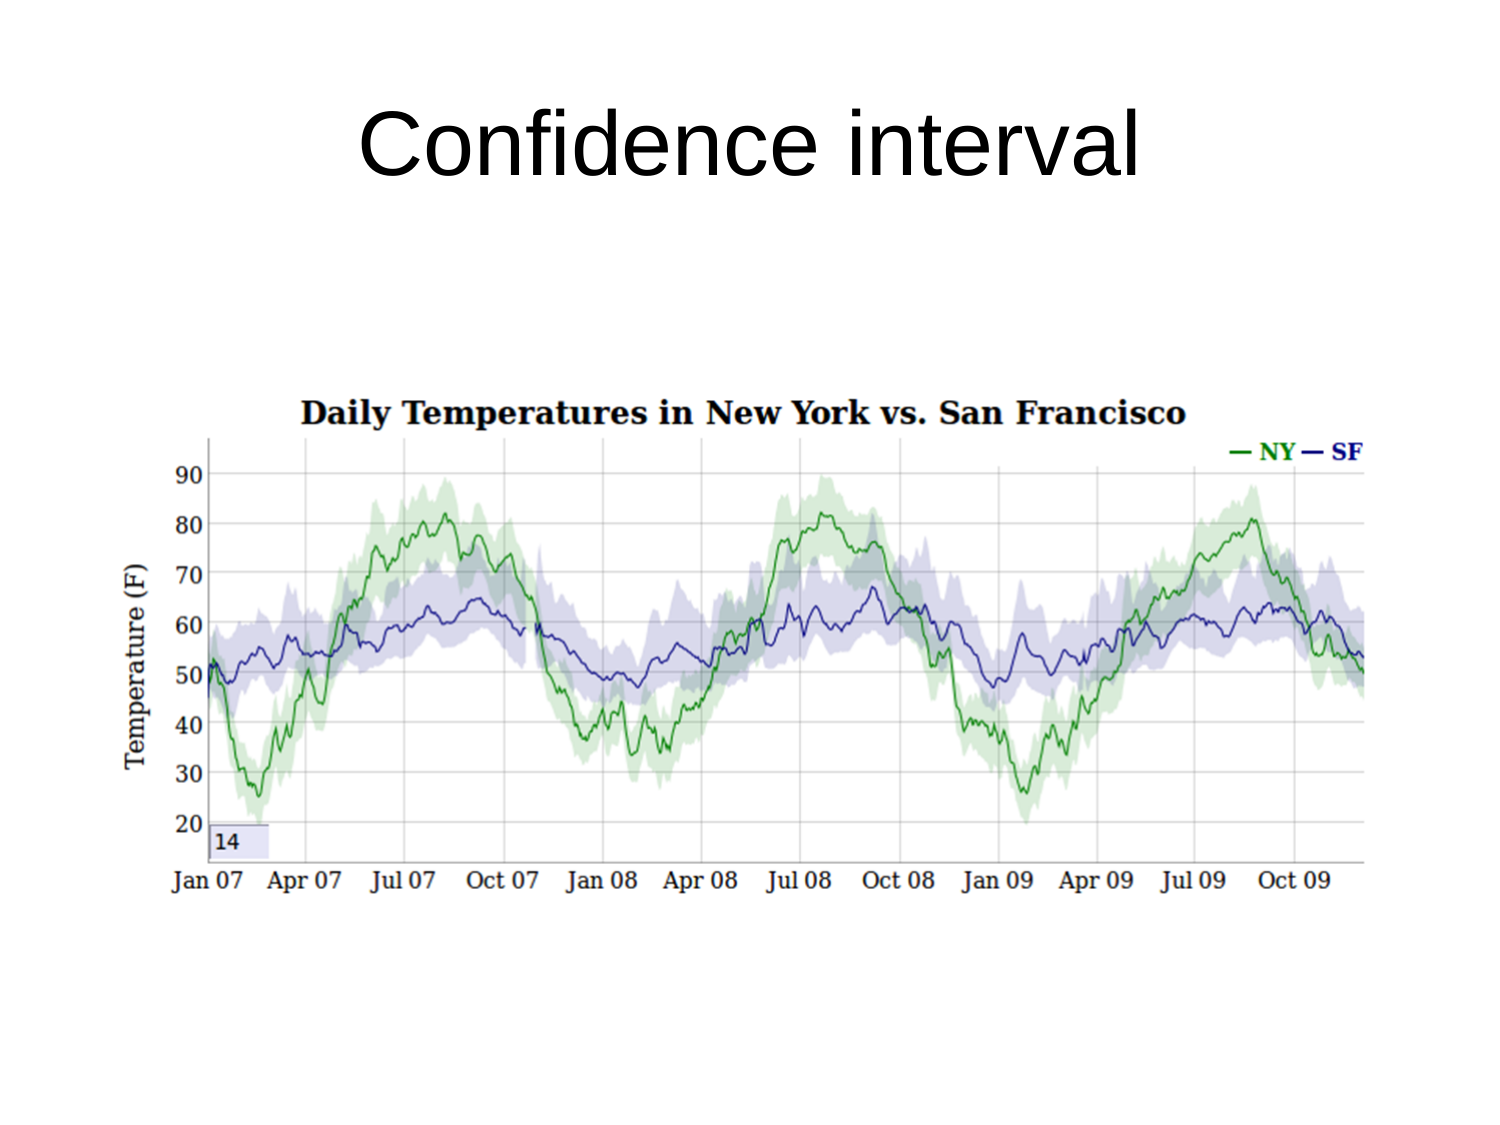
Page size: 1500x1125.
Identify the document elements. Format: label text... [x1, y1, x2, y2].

picture [103, 385, 1397, 915]
title Confidence interval [75, 45, 1425, 233]
